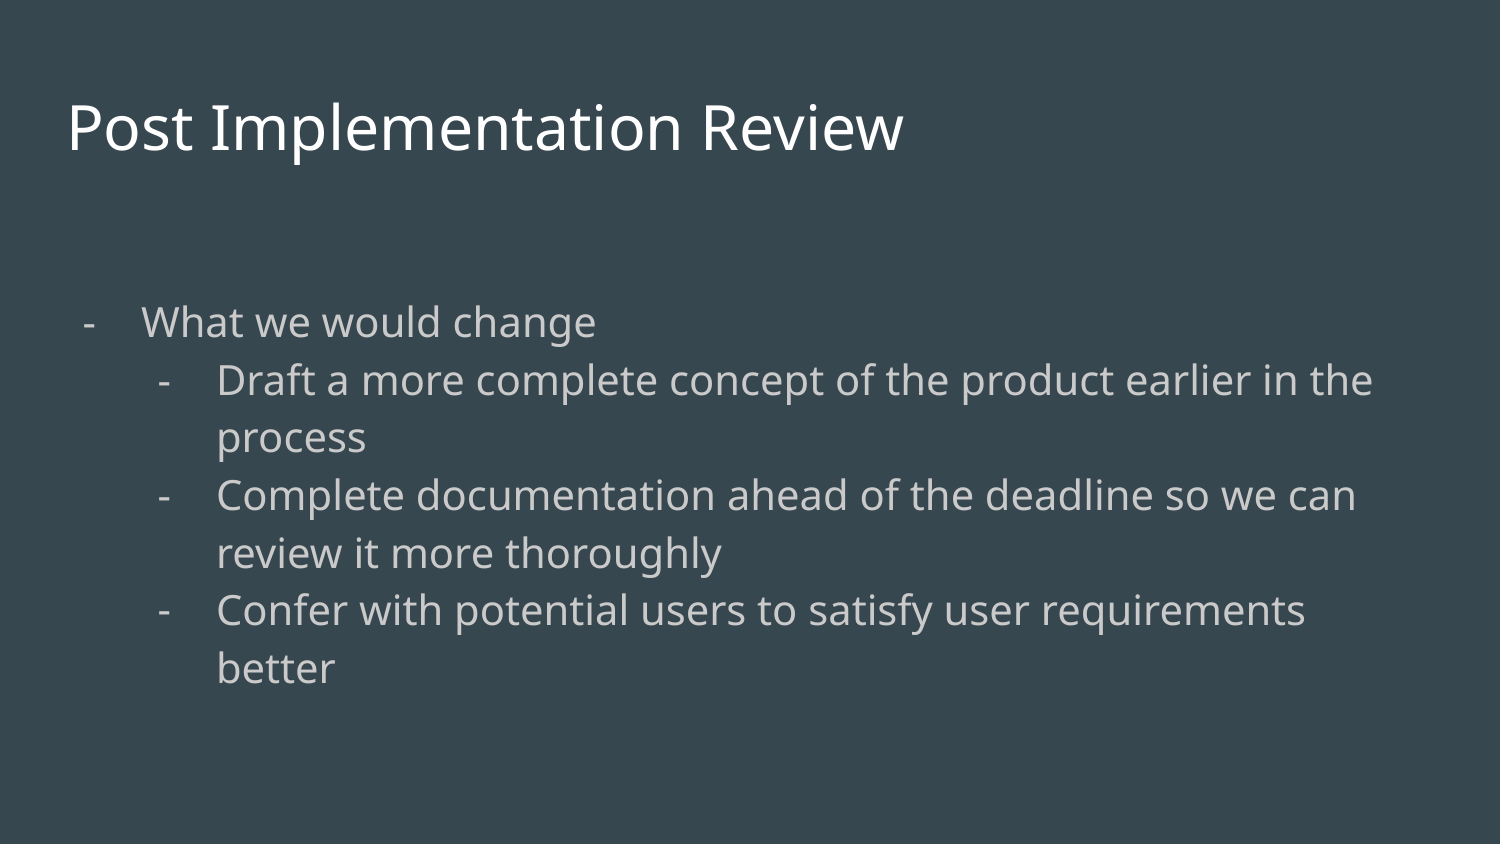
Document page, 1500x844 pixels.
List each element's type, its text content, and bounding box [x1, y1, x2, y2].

title Post Implementation Review [51, 72, 1449, 167]
list What we would change Draft a more complete concept of the product earlier in the process Complete documentation ahead of the deadline so we can review it more thoroughly Confer with potential users to satisfy user requirements better [51, 273, 1449, 641]
